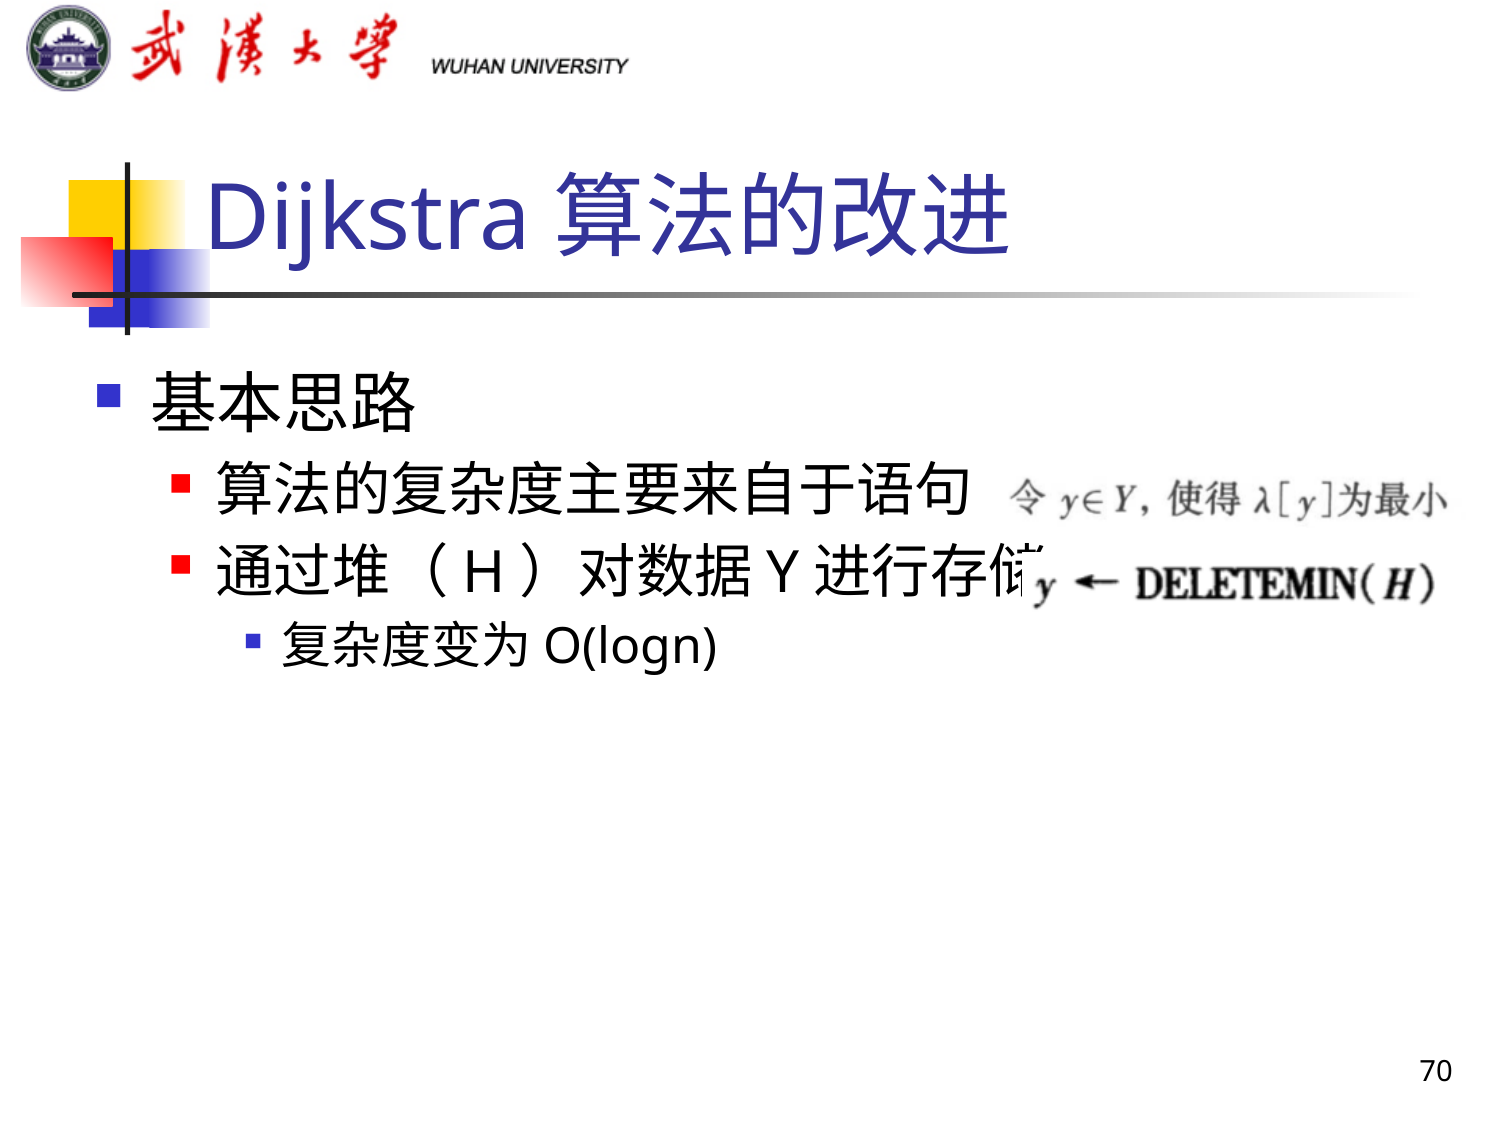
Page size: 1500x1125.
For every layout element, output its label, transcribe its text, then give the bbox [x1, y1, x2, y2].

list 基本思路 算法的复杂度主要来自于语句 通过堆（H）对数据Y进行存储 复杂度变为O(logn) [78, 353, 1354, 1029]
picture [1022, 551, 1446, 618]
picture [1003, 465, 1466, 529]
picture [0, 0, 643, 93]
slide_number 70 [1155, 1024, 1468, 1100]
title Dijkstra算法的改进 [188, 35, 1468, 275]
